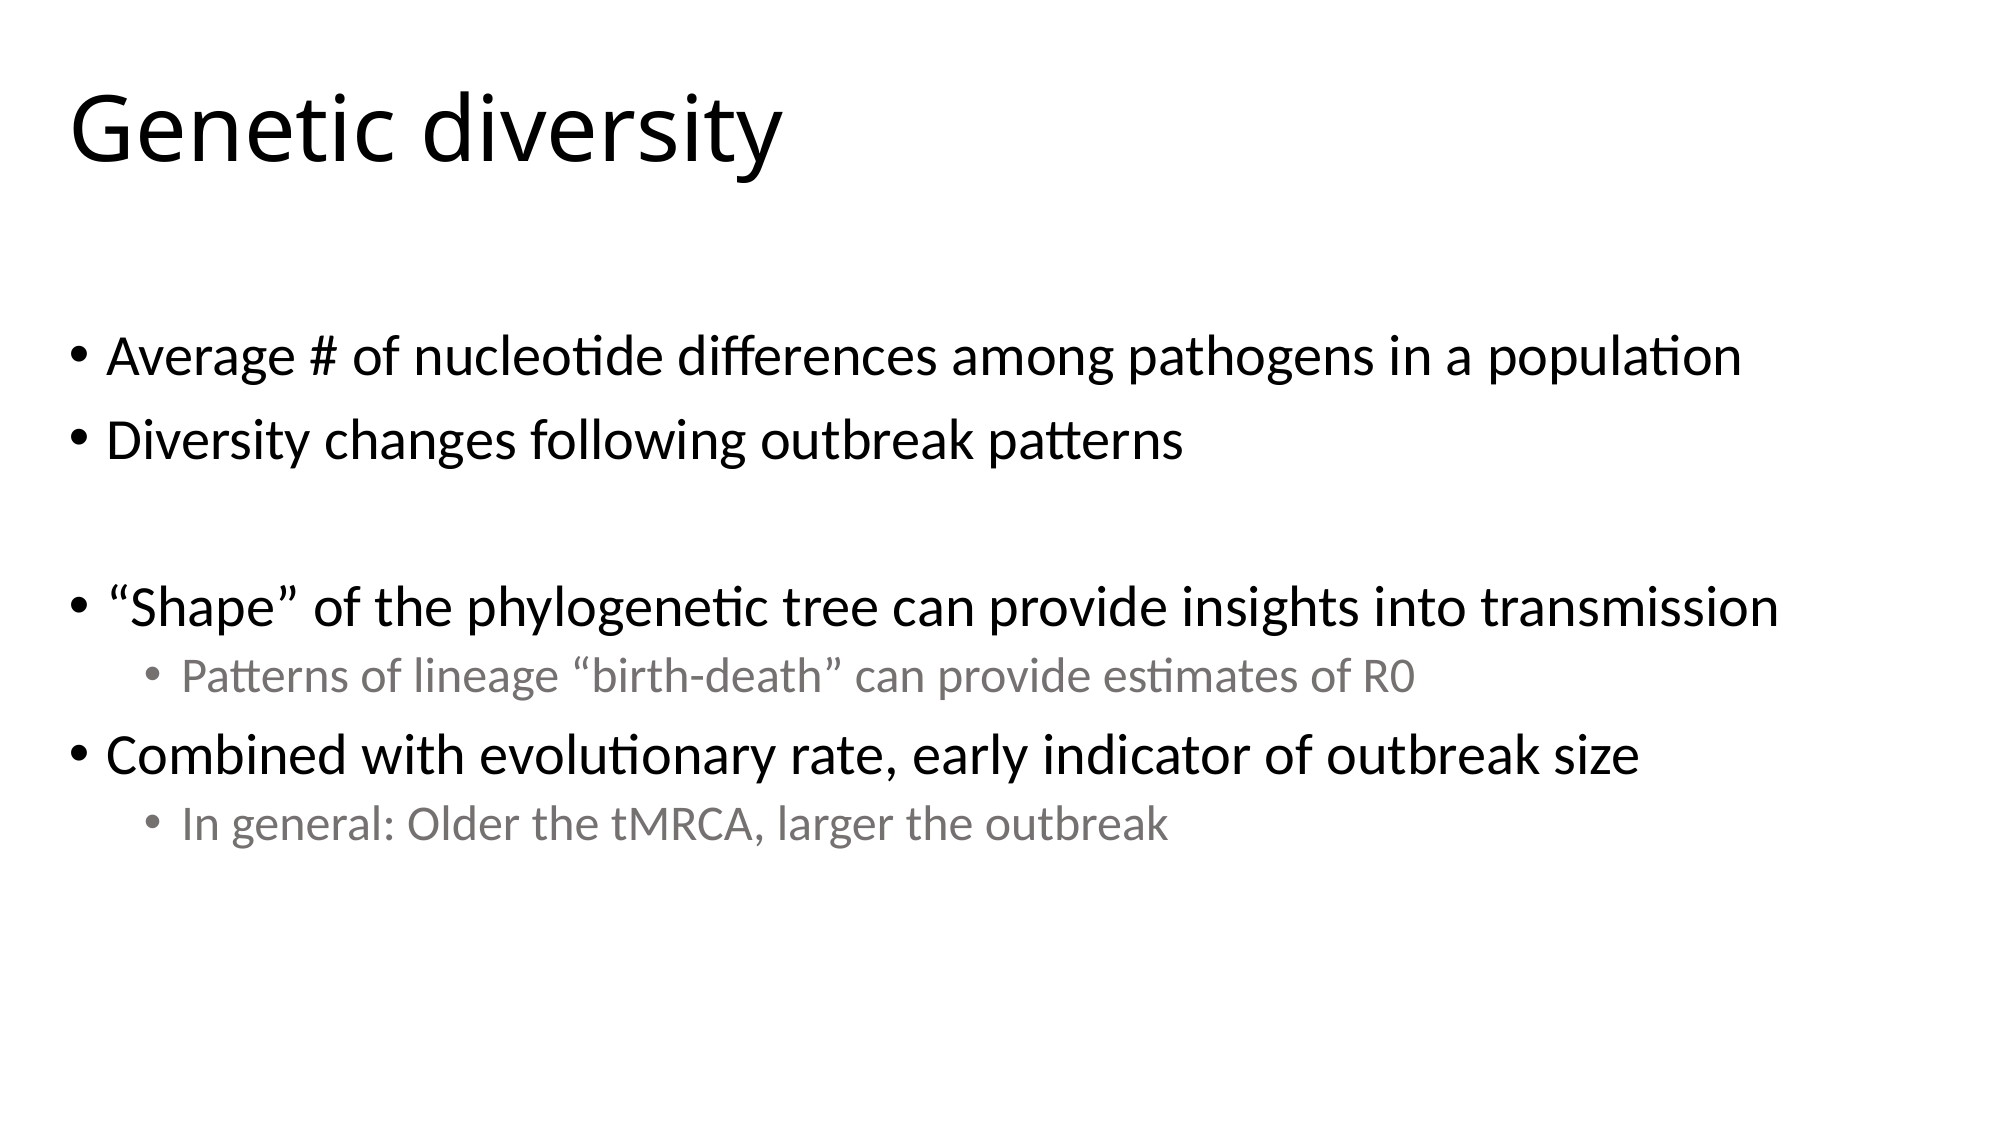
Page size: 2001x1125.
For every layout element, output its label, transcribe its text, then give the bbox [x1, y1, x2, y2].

title Genetic diversity [53, 59, 1948, 205]
list Average # of nucleotide differences among pathogens in a population Diversity changes following outbreak patterns “Shape” of the phylogenetic tree can provide insights into transmission Patterns of lineage “birth-death” can provide estimates of R0 Combined with evolutionary rate, early indicator of outbreak size In general: Older the tMRCA, larger the outbreak [53, 317, 1948, 1046]
